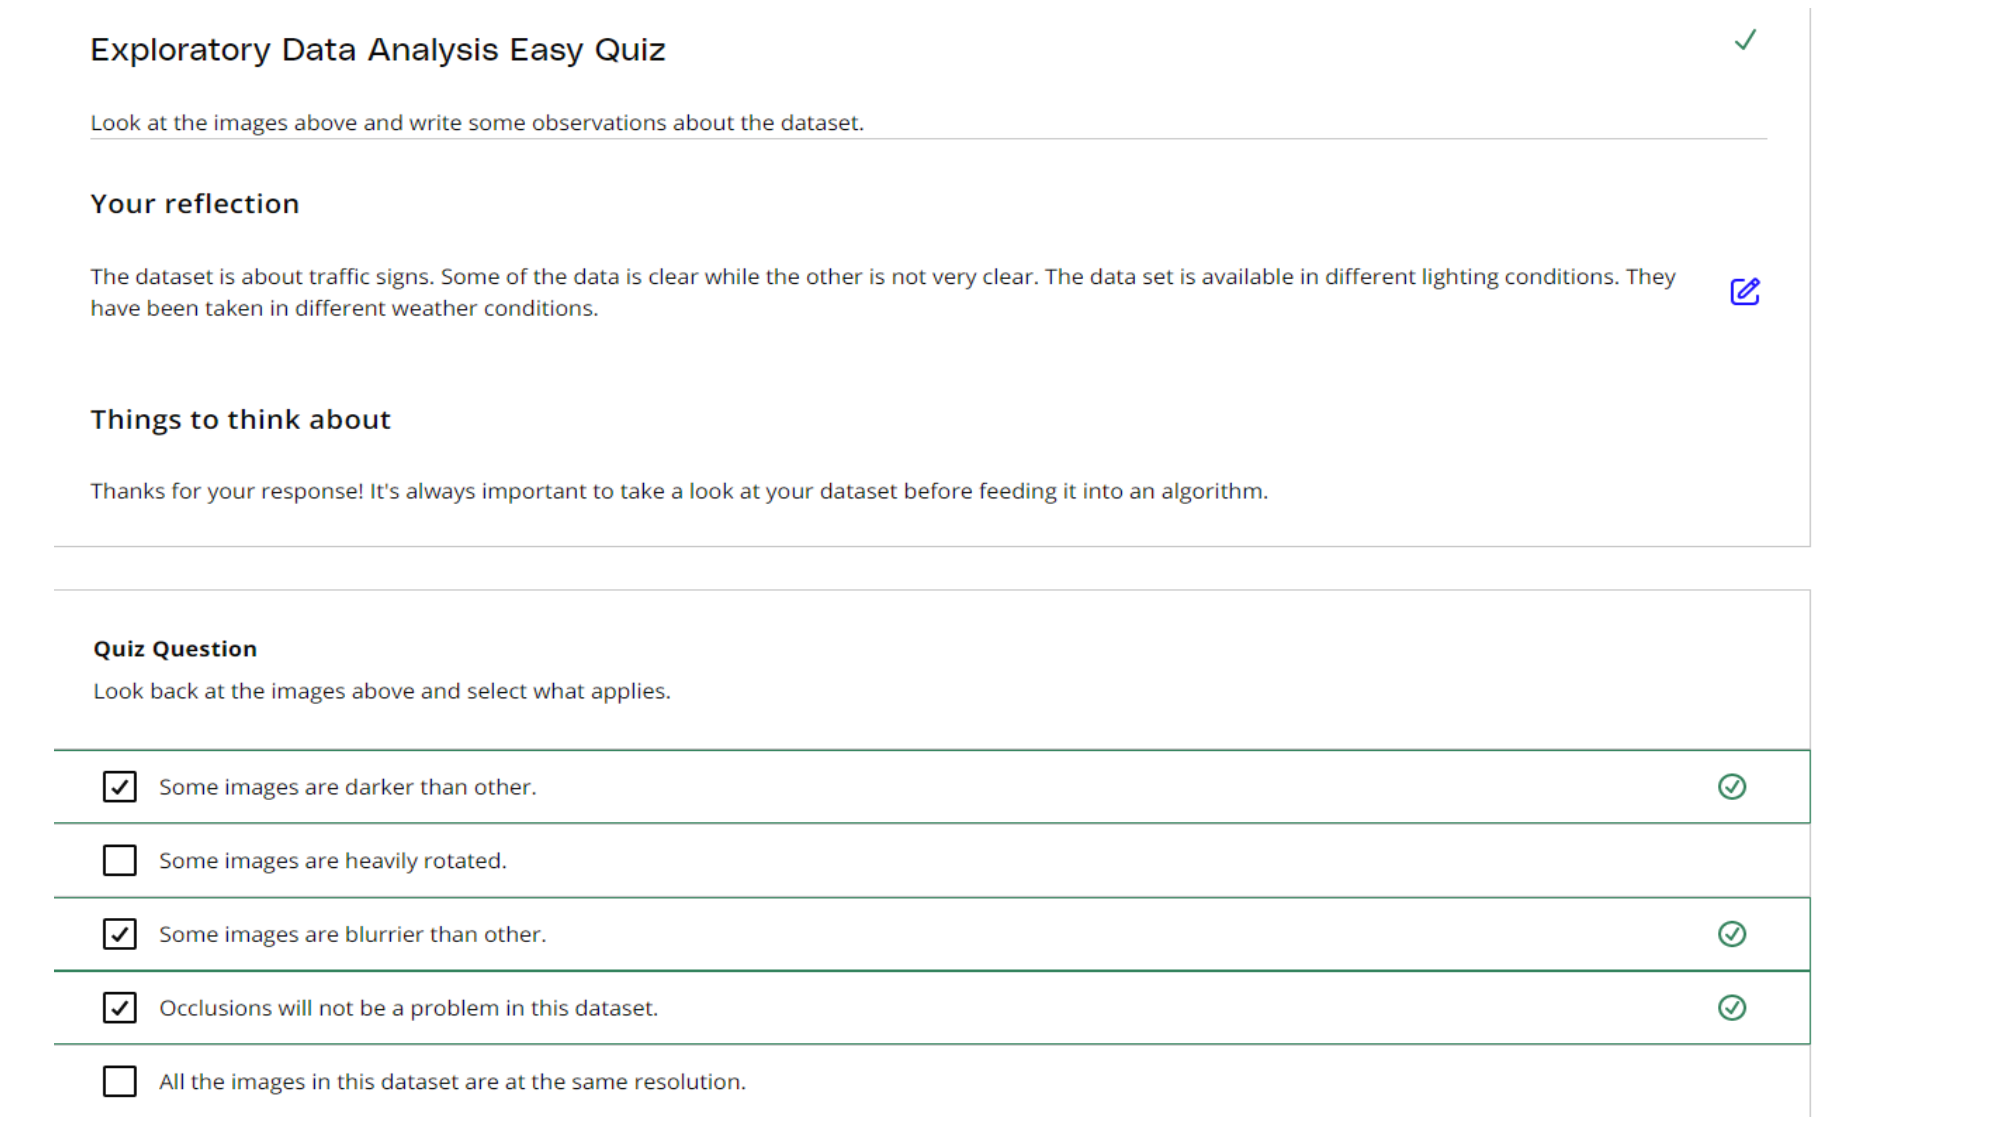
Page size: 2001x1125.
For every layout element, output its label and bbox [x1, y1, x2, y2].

picture [54, 8, 1814, 1117]
